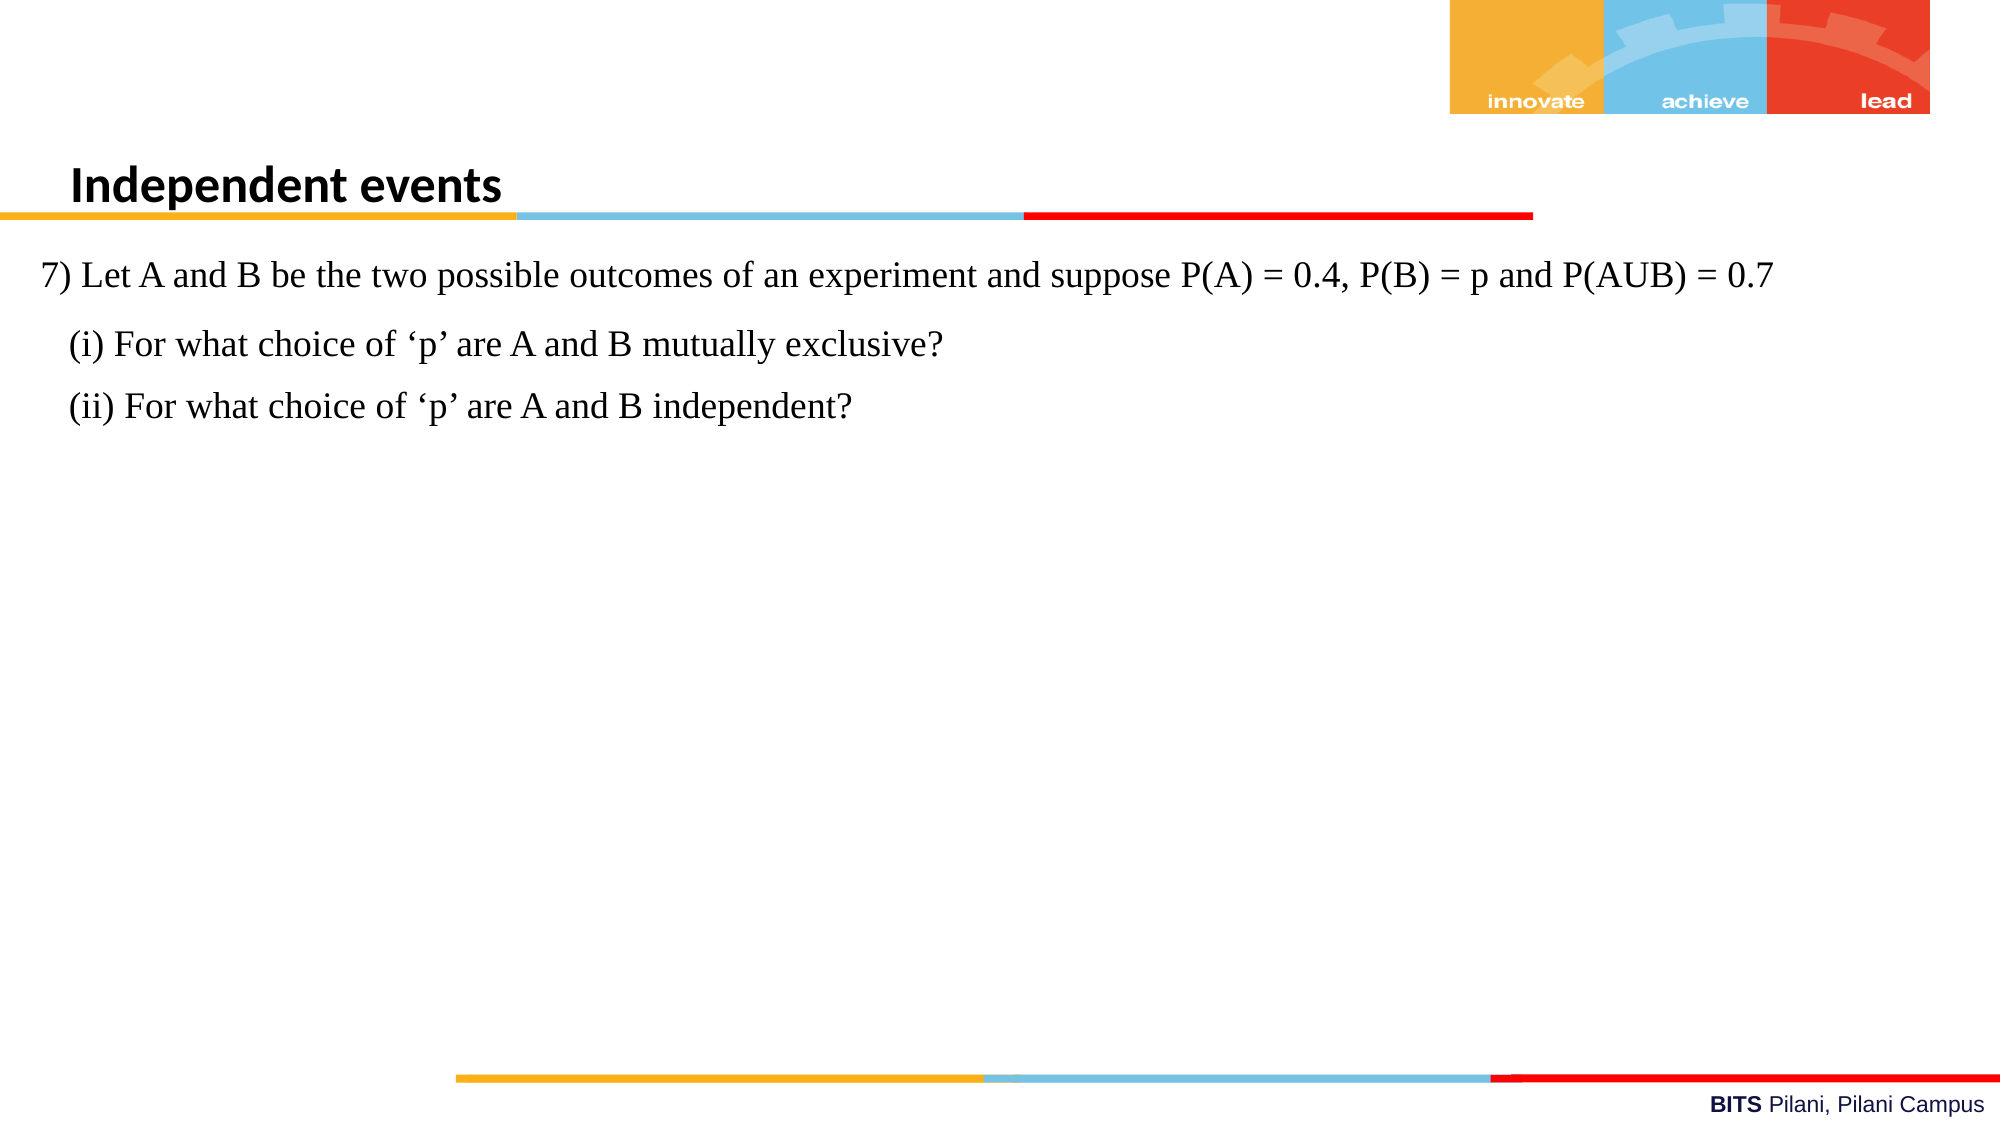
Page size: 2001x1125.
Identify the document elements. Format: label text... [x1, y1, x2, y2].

text_box 7) Let A and B be the two possible outcomes of an experiment and suppose P(A) = 0.4, P(B) = p and P(AUB) = 0.7 (i) For what choice of ‘p’ are A and B mutually exclusive? (ii) For what choice of ‘p’ are A and B independent? [25, 236, 1875, 433]
text_box Independent events [0, 111, 613, 221]
picture [1449, 0, 1930, 114]
